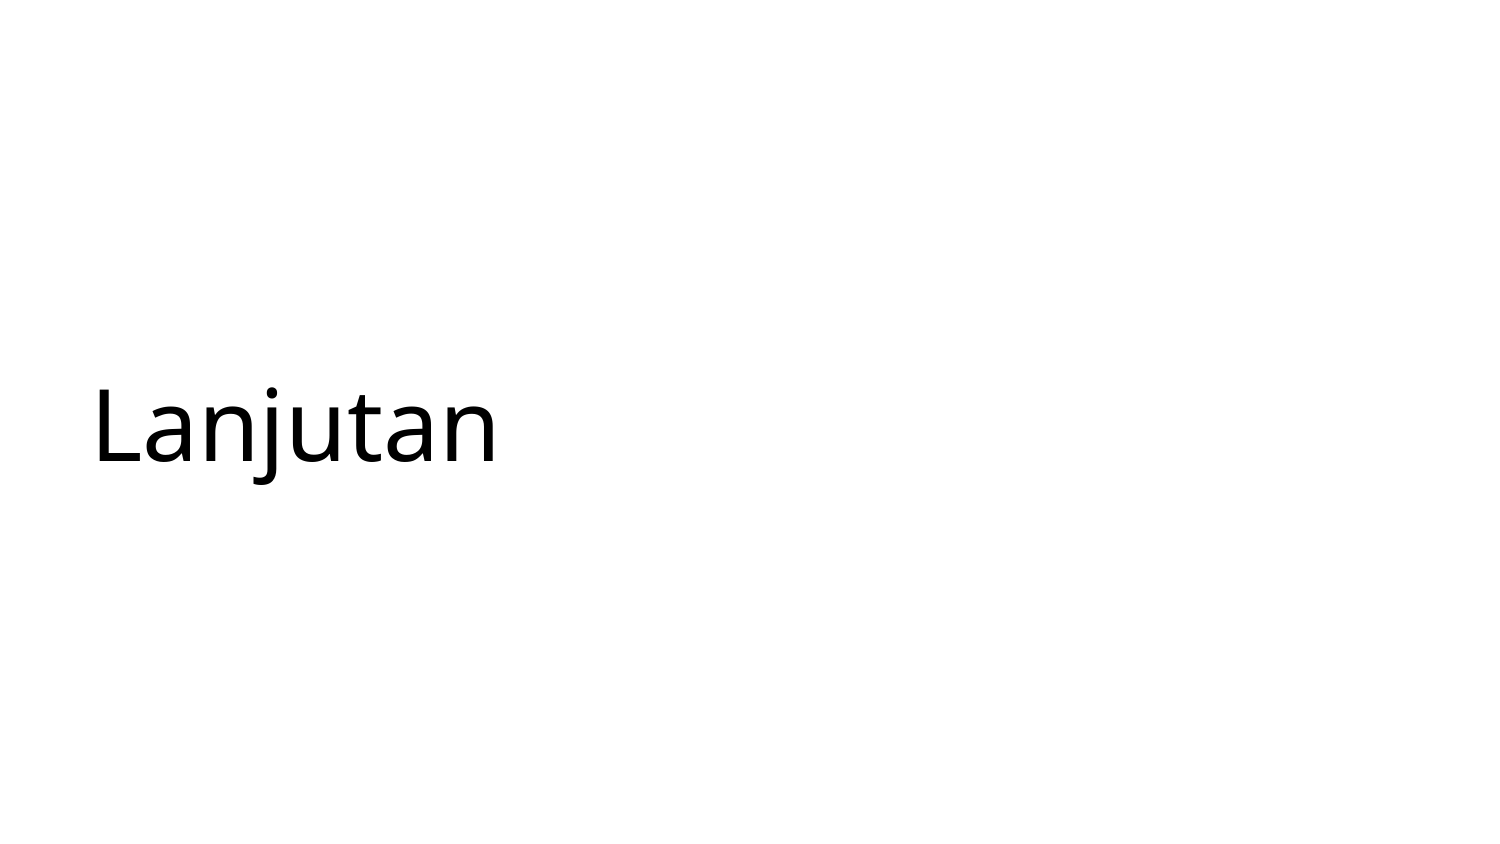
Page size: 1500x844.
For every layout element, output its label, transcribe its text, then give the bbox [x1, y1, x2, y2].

title Lanjutan [75, 382, 1425, 462]
